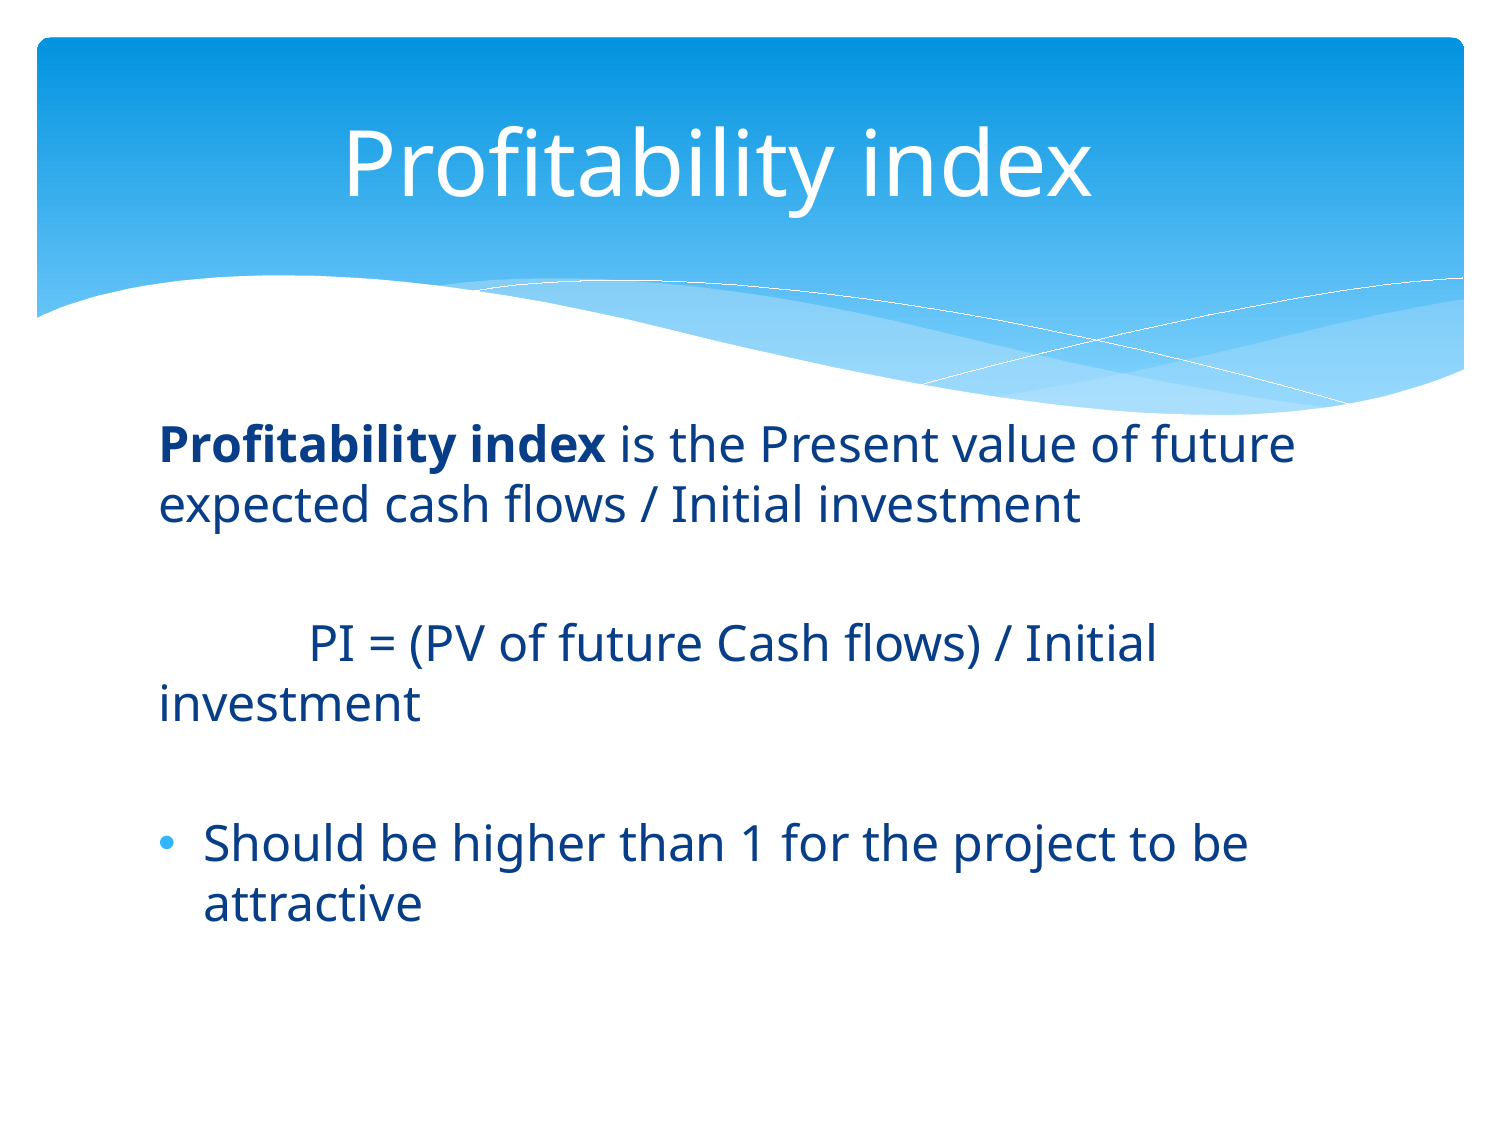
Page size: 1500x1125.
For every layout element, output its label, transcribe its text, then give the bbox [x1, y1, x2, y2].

list Profitability index is the Present value of future expected cash flows / Initial investment PI = (PV of future Cash flows) / Initial investment Should be higher than 1 for the project to be attractive [143, 404, 1359, 1125]
title Profitability index [43, 57, 1394, 263]
